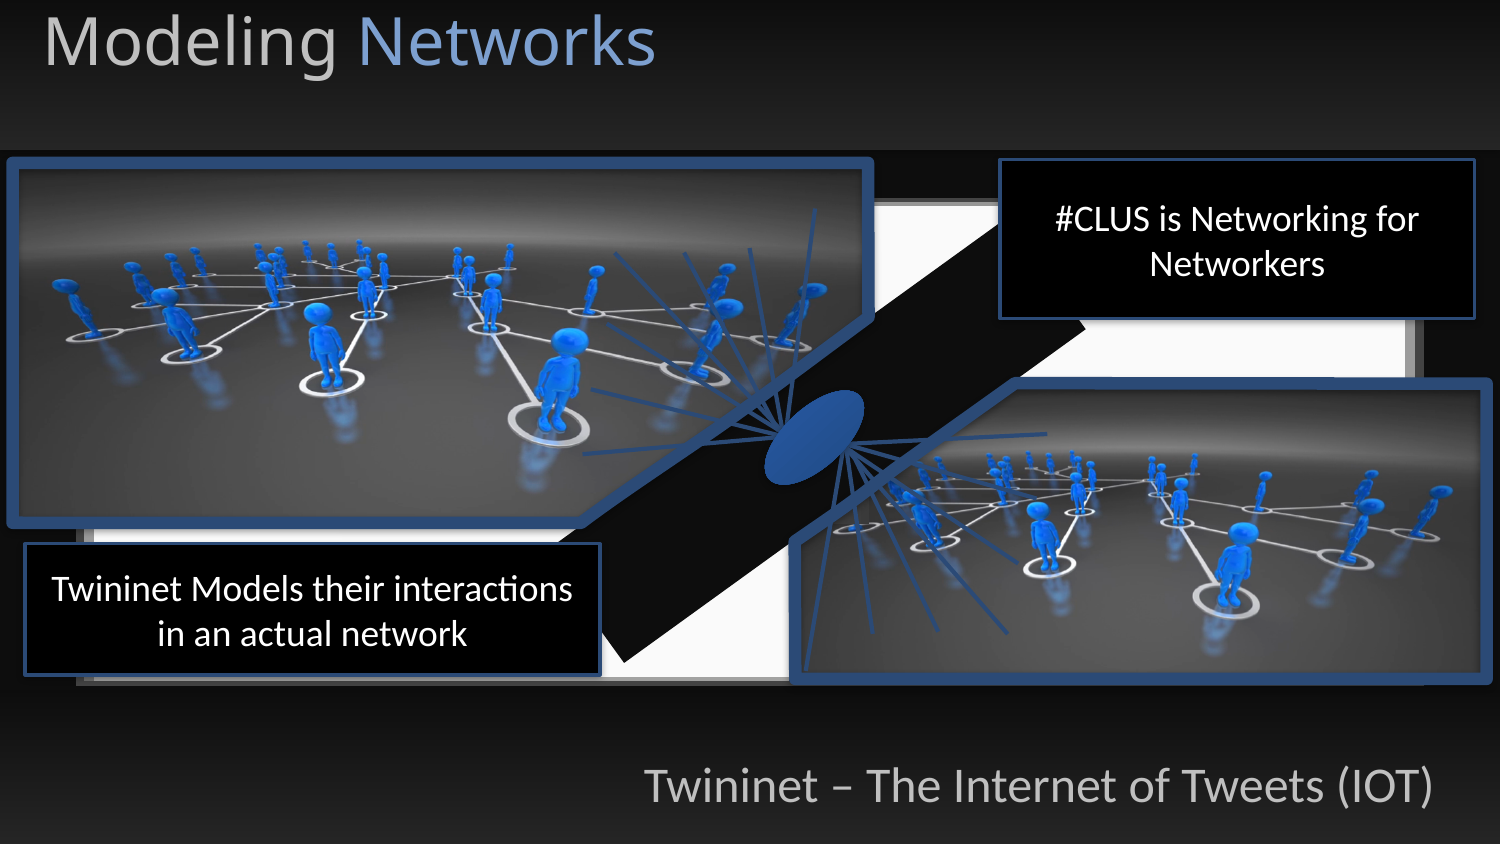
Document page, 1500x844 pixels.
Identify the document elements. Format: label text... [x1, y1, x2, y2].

subtitle Twininet – The Internet of Tweets (IOT) [399, 744, 1450, 829]
text_box Twininet Models their interactions in an actual network [24, 543, 600, 676]
title Modeling Networks [27, 0, 1303, 87]
picture [808, 390, 1480, 672]
picture [19, 170, 862, 516]
text_box #CLUS is Networking for Networkers [999, 159, 1475, 319]
picture [801, 528, 827, 672]
